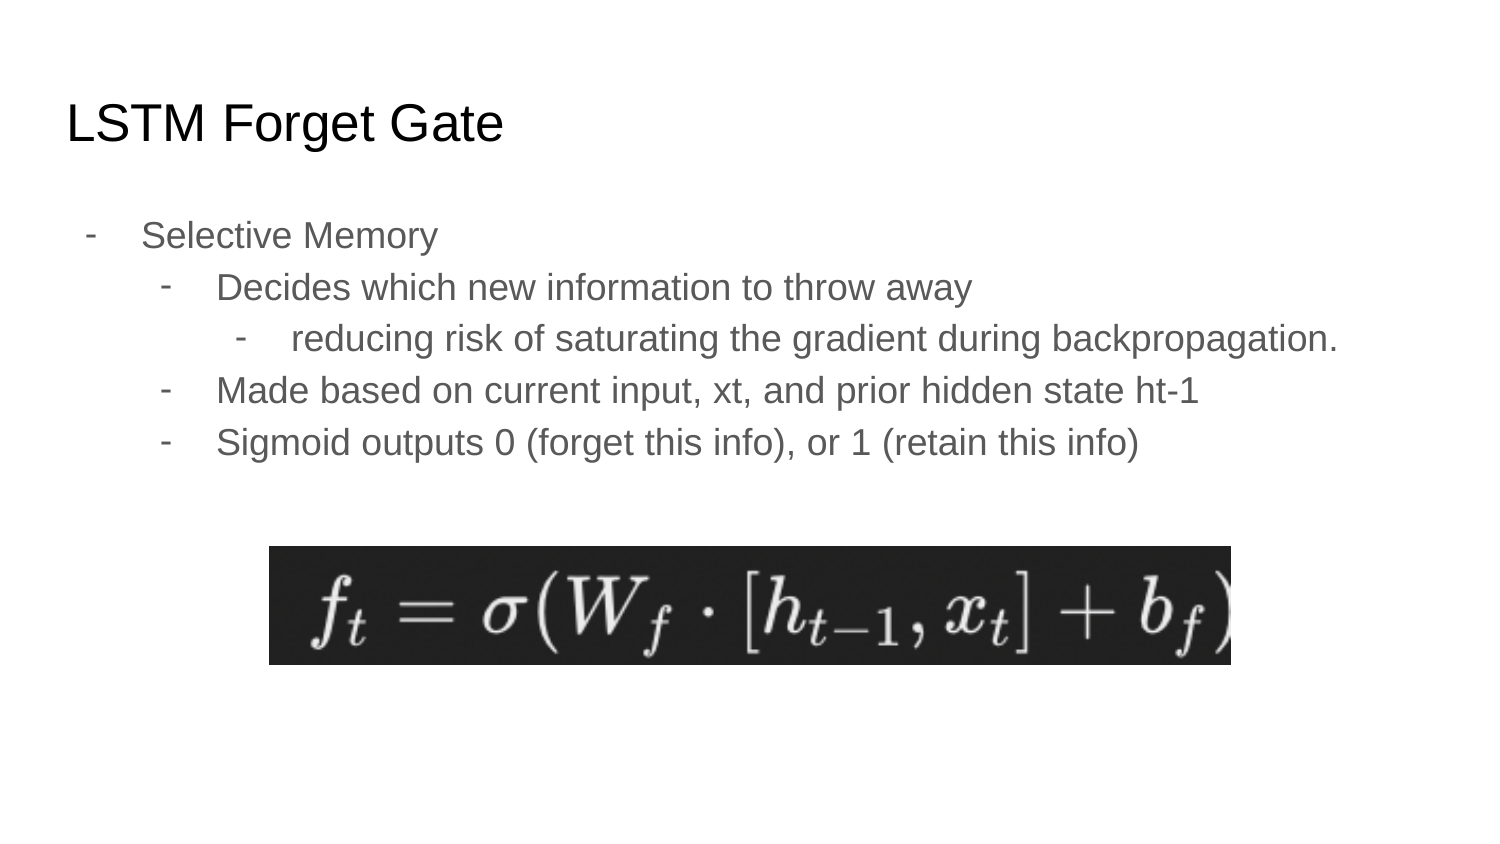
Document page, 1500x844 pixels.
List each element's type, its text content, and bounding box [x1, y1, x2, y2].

title LSTM Forget Gate [51, 72, 1449, 167]
list Selective Memory Decides which new information to throw away reducing risk of saturating the gradient during backpropagation. Made based on current input, xt, and prior hidden state ht-1 Sigmoid outputs 0 (forget this info), or 1 (retain this info) [51, 189, 1449, 750]
picture [268, 545, 1231, 666]
